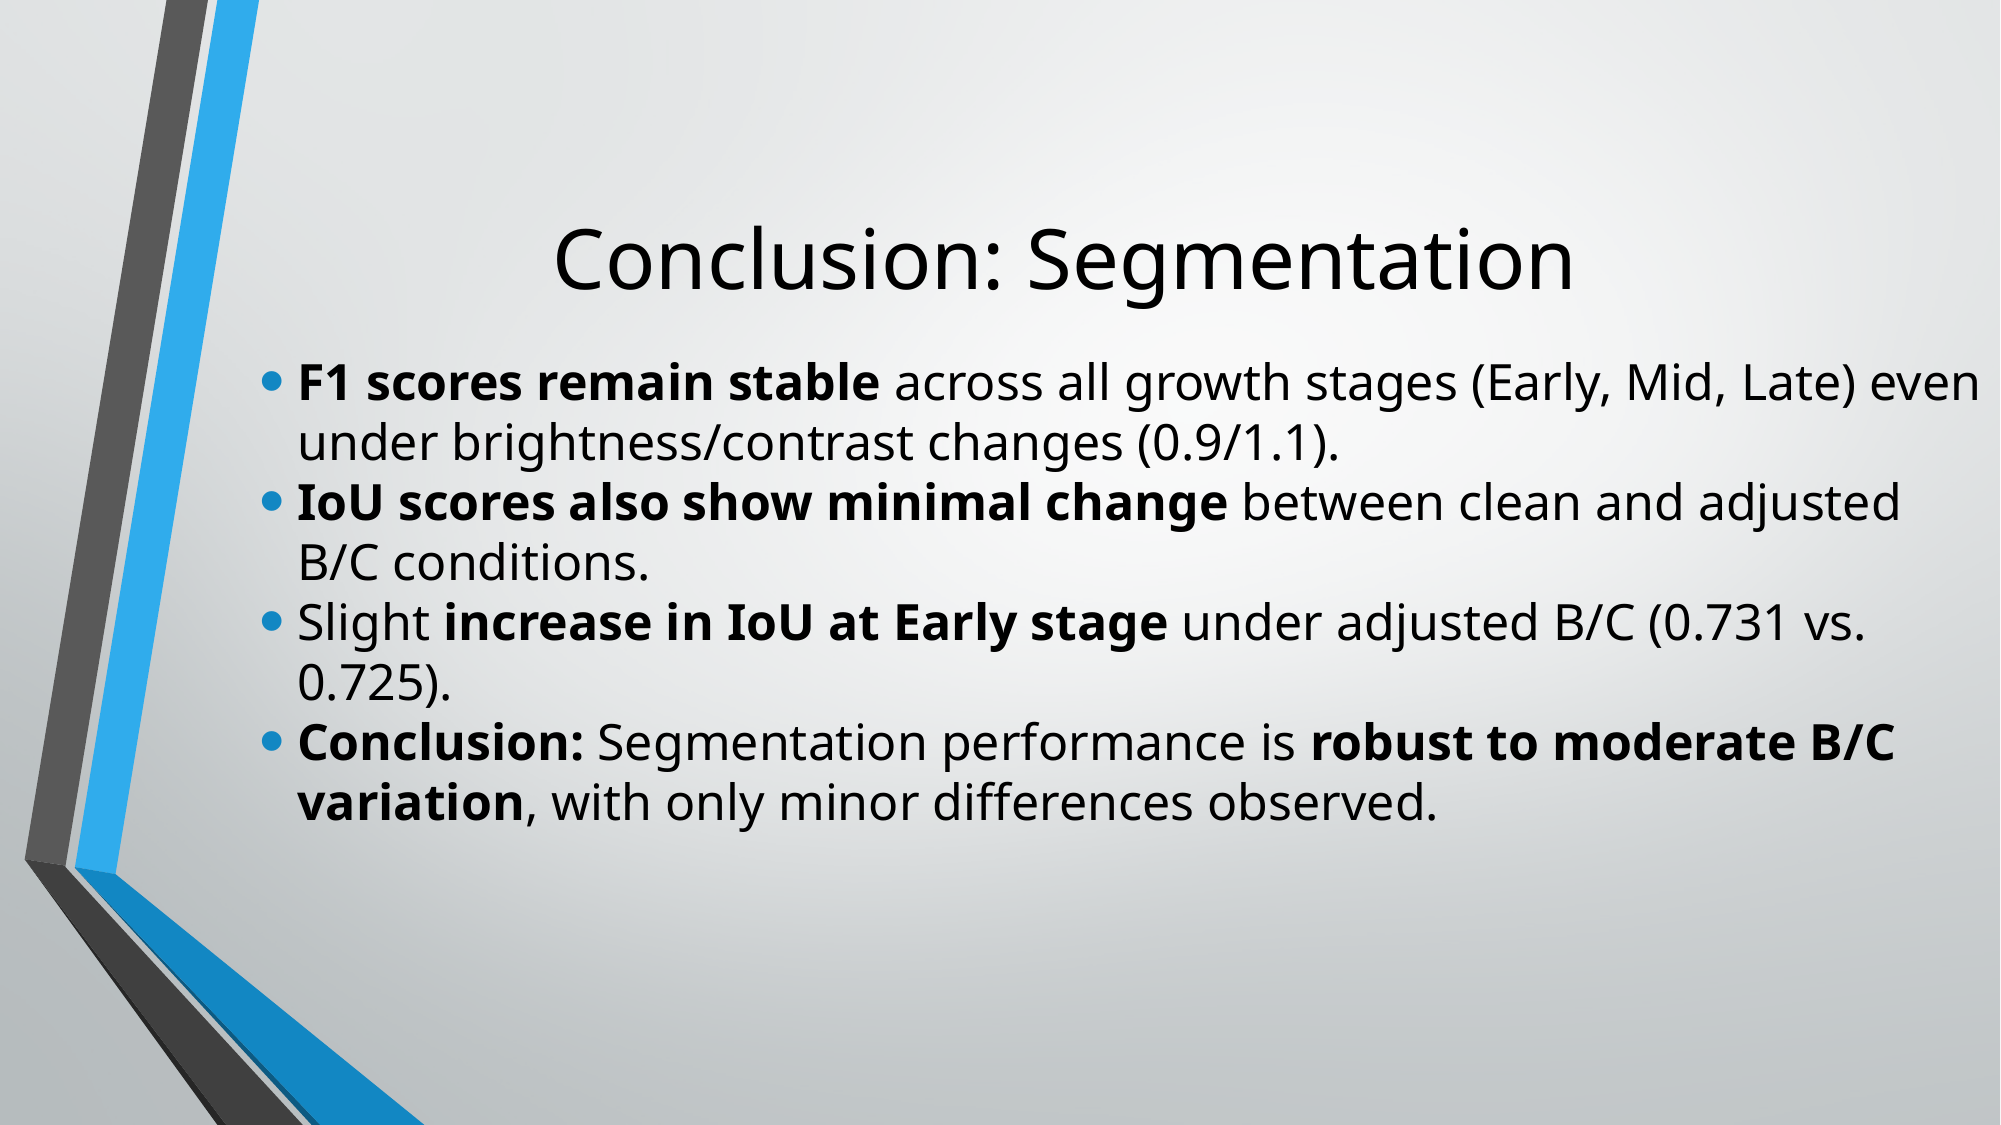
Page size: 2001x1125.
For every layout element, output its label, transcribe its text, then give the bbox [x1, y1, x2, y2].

title Conclusion: Segmentation [243, 112, 1887, 400]
list F1 scores remain stable across all growth stages (Early, Mid, Late) even under brightness/contrast changes (0.9/1.1). IoU scores also show minimal change between clean and adjusted B/C conditions. Slight increase in IoU at Early stage under adjusted B/C (0.731 vs. 0.725). Conclusion: Segmentation performance is robust to moderate B/C variation, with only minor differences observed. [244, 162, 2000, 1088]
